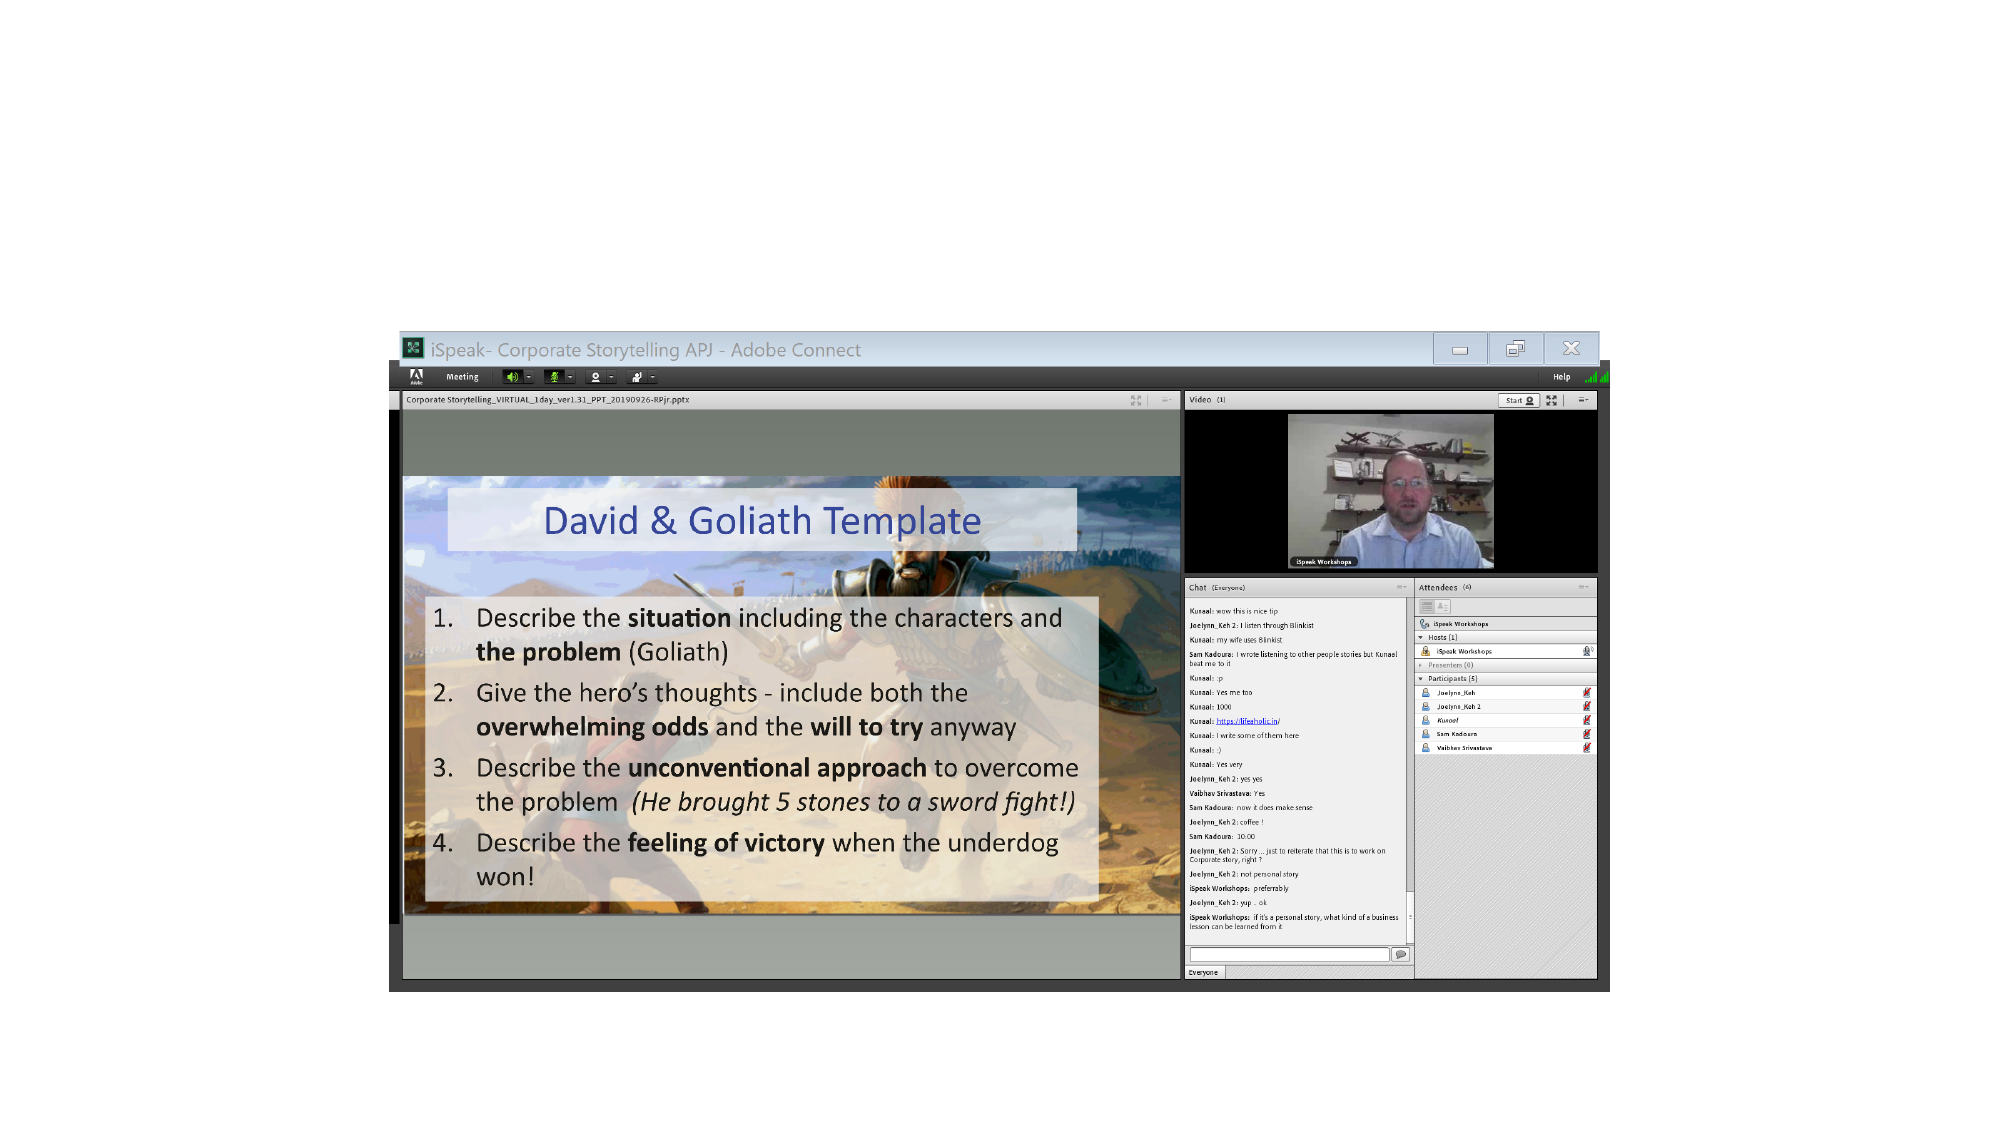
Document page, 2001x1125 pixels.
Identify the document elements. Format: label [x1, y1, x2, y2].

list [389, 321, 1610, 992]
